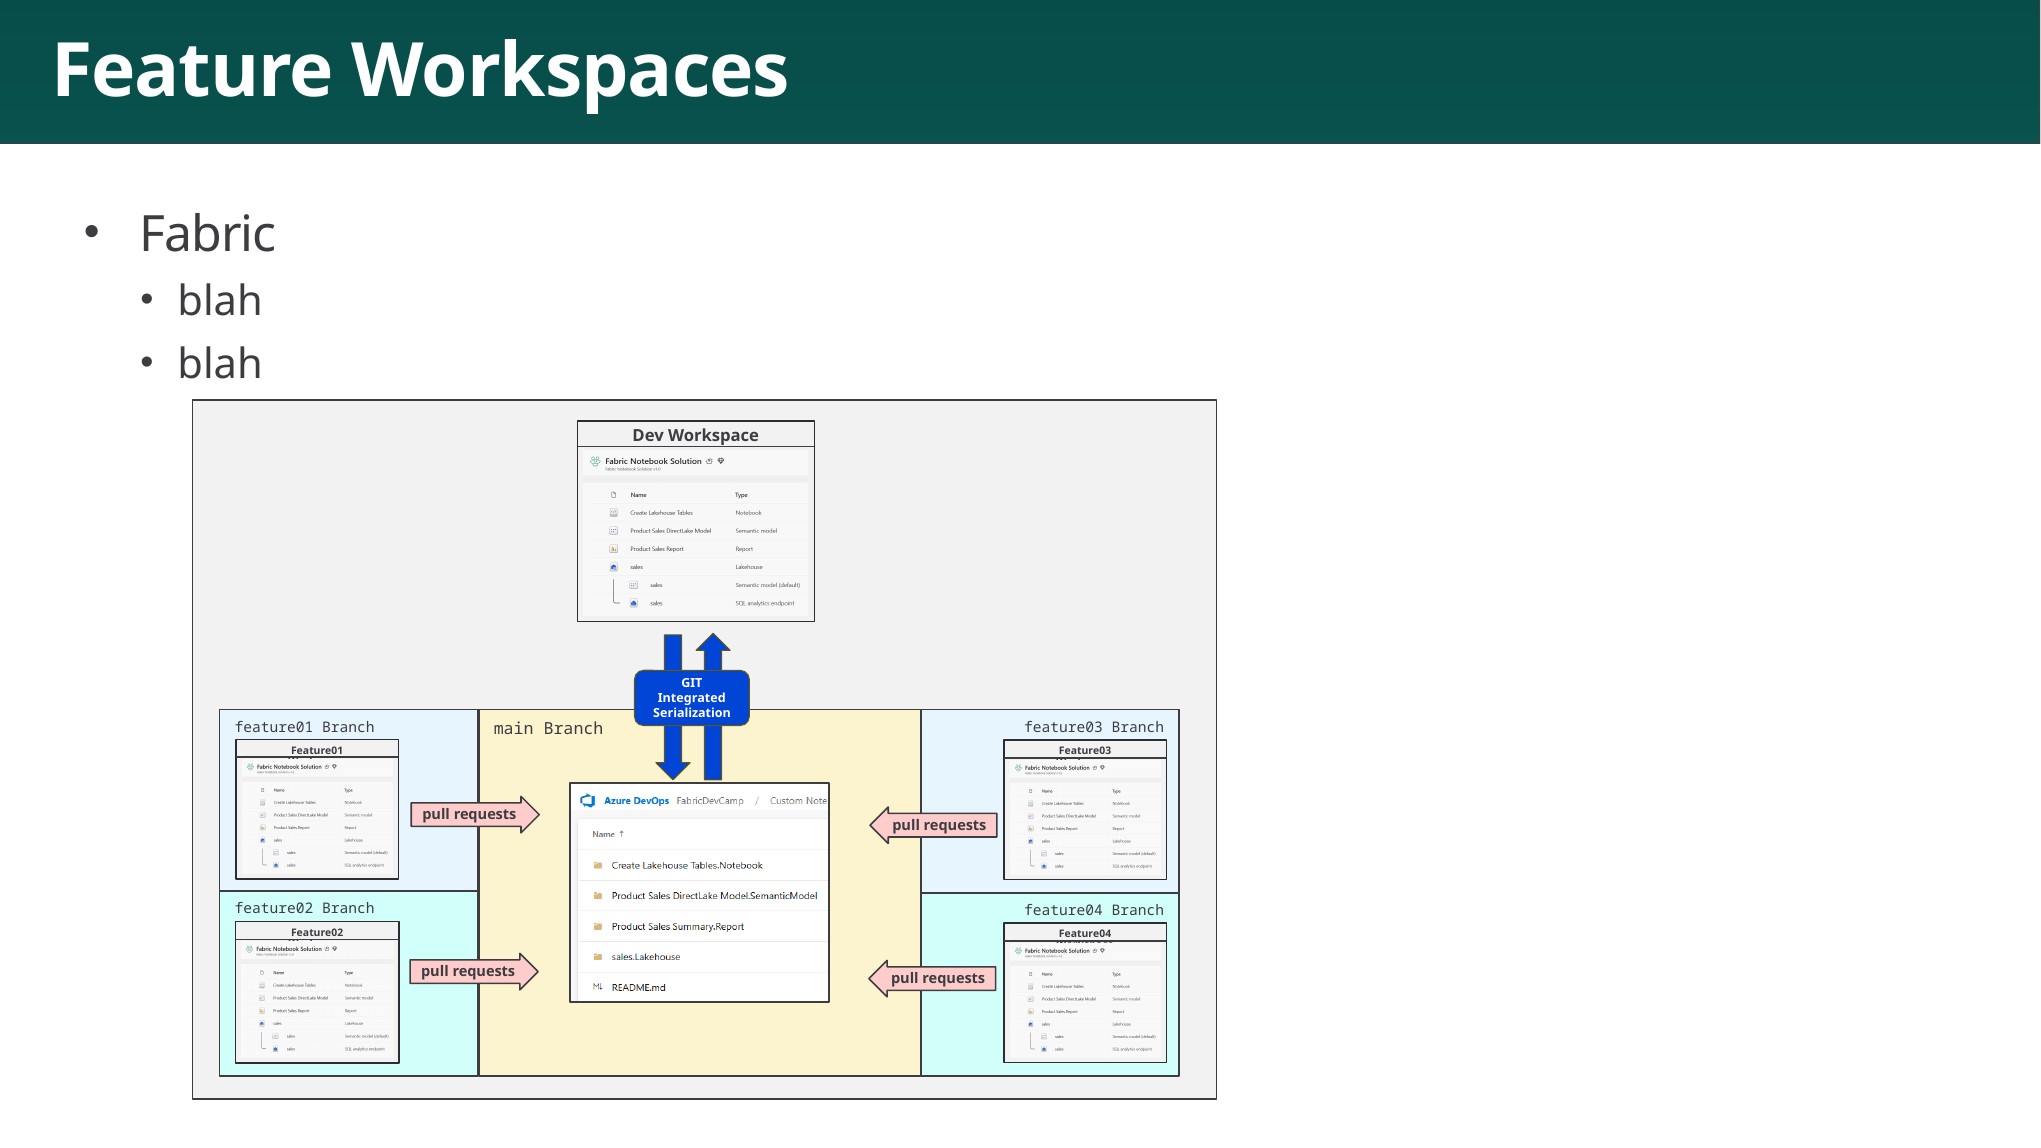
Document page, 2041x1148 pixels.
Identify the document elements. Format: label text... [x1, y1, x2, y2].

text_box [192, 399, 1217, 1100]
title Feature Workspaces [51, 31, 1988, 113]
list Fabric blah blah [83, 201, 1988, 446]
